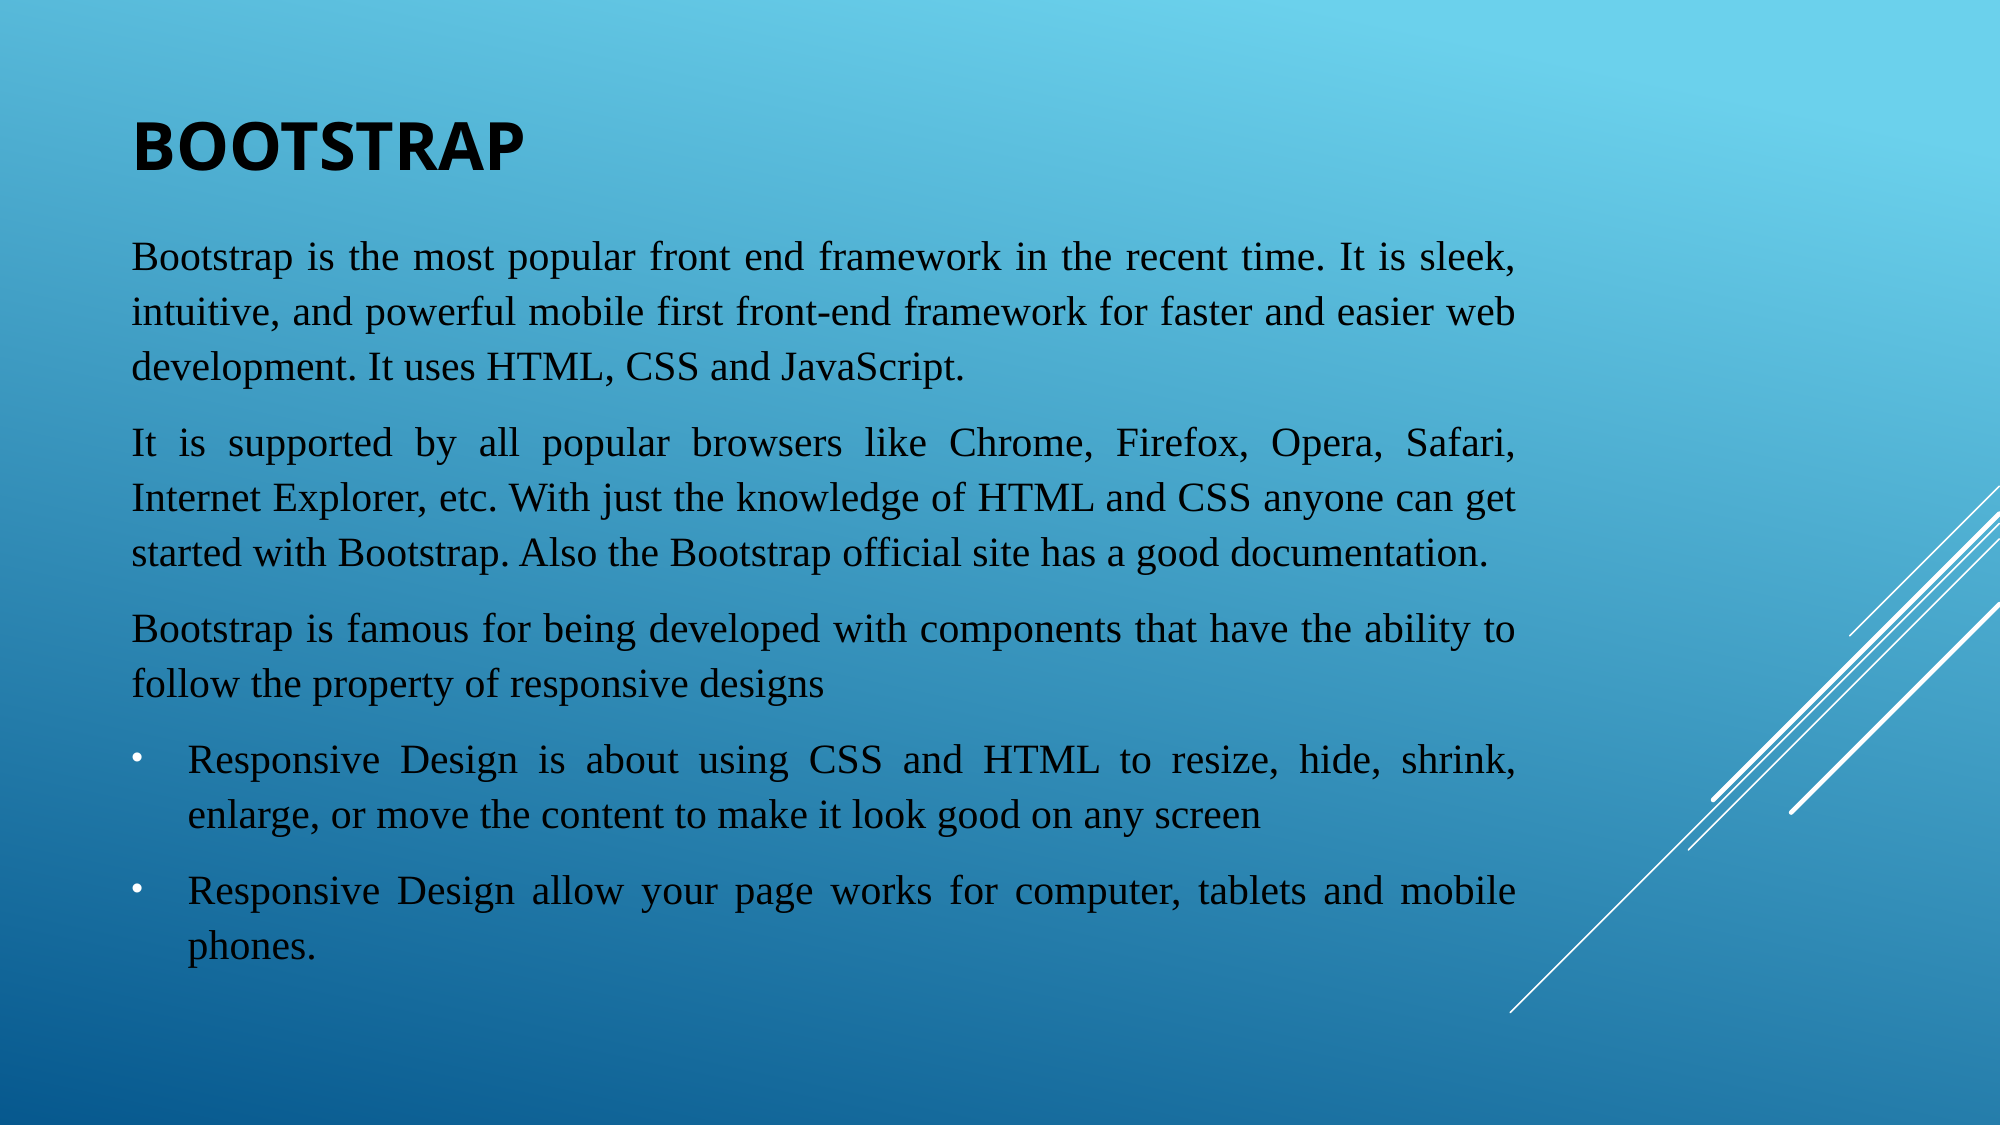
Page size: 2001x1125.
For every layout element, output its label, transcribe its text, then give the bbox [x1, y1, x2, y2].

title Bootstrap [116, 80, 1449, 192]
list Bootstrap is the most popular front end framework in the recent time. It is sleek, intuitive, and powerful mobile first front-end framework for faster and easier web development. It uses HTML, CSS and JavaScript. It is supported by all popular browsers like Chrome, Firefox, Opera, Safari, Internet Explorer, etc. With just the knowledge of HTML and CSS anyone can get started with Bootstrap. Also the Bootstrap official site has a good documentation. Bootstrap is famous for being developed with components that have the ability to follow the property of responsive designs Responsive Design is about using CSS and HTML to resize, hide, shrink, enlarge, or move the content to make it look good on any screen Responsive Design allow your page works for computer, tablets and mobile phones. [116, 216, 1533, 1049]
